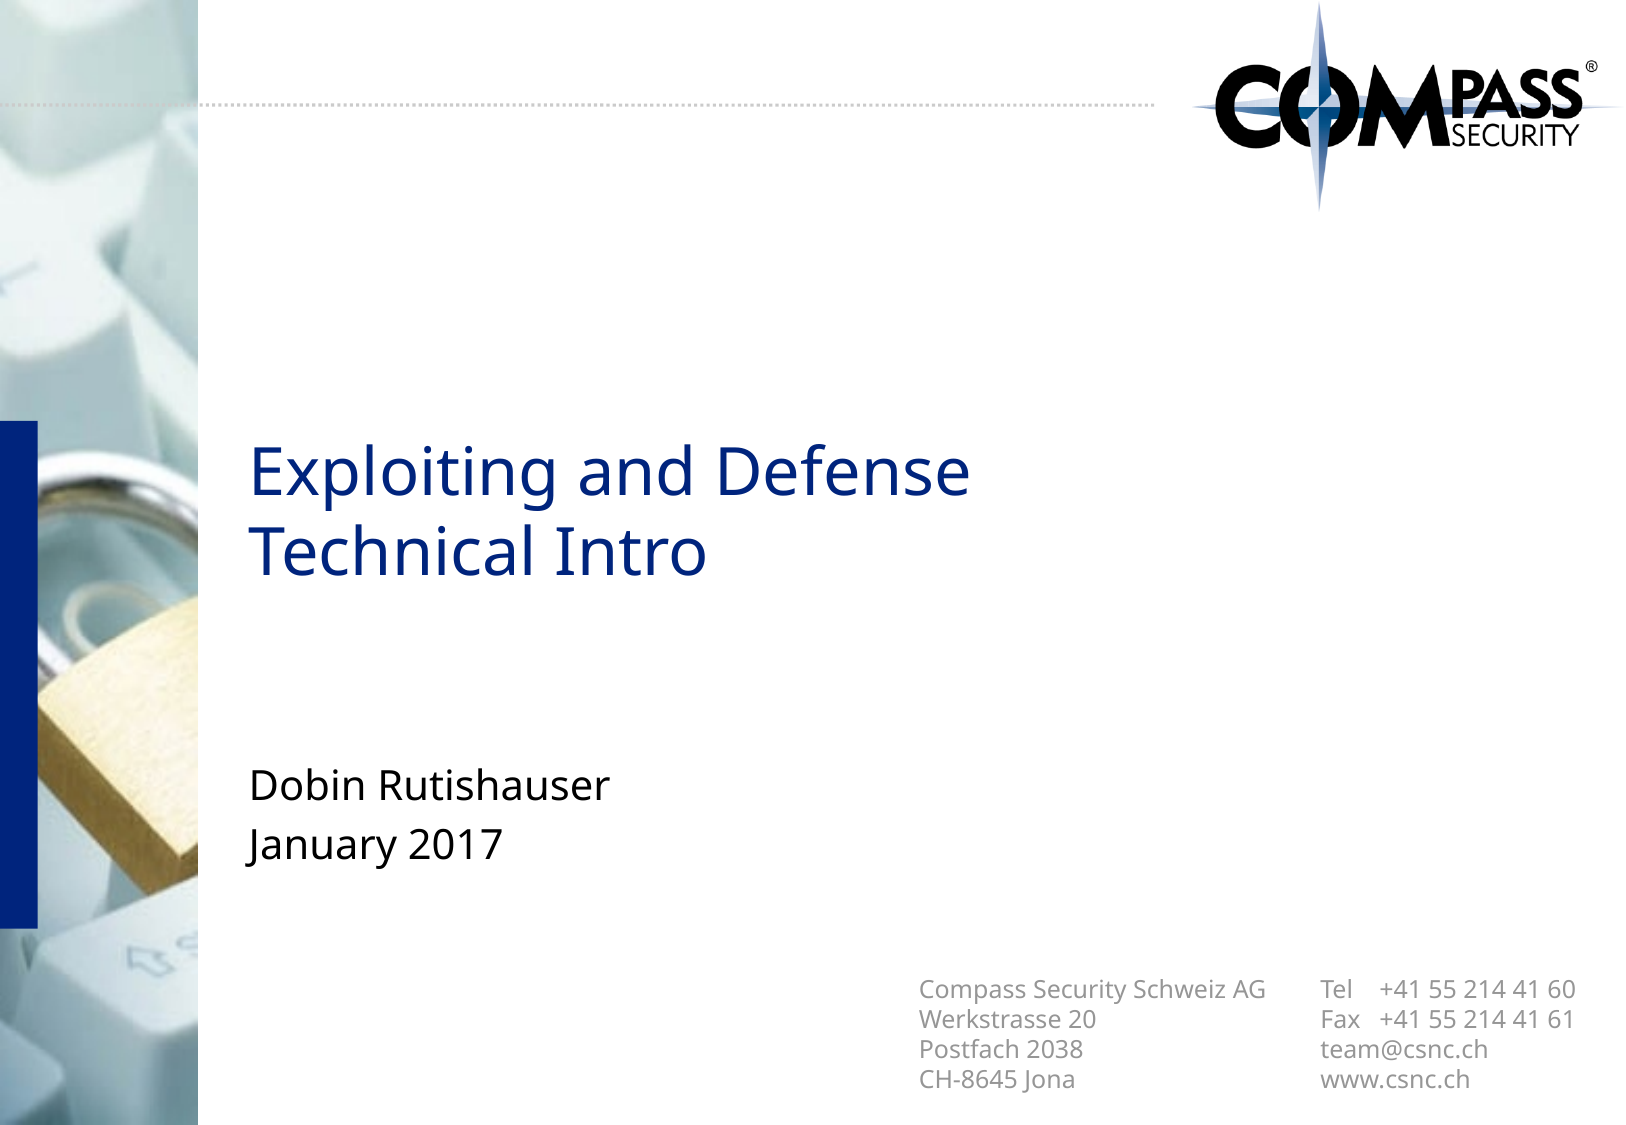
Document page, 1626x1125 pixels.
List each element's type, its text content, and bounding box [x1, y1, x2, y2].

title Exploiting and Defense Technical Intro [233, 420, 1332, 685]
picture [1192, 1, 1624, 212]
picture [0, 0, 198, 1125]
subtitle Dobin Rutishauser January 2017 [233, 751, 1332, 949]
